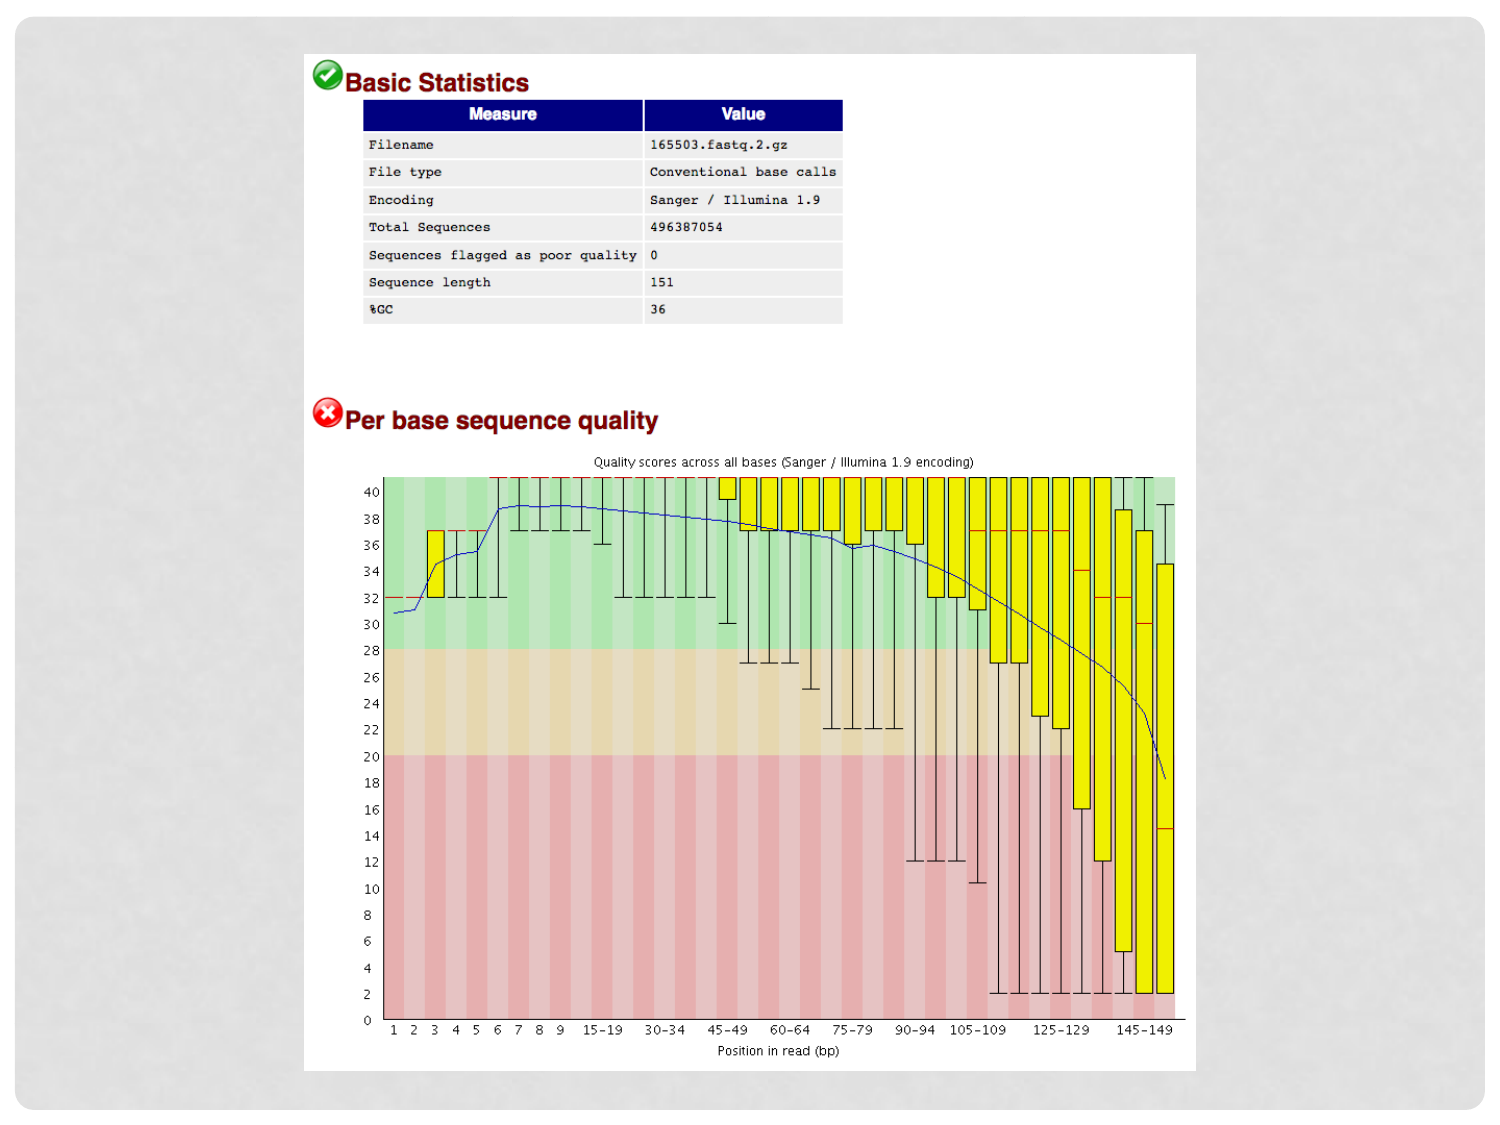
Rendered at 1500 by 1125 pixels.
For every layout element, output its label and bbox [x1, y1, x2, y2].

picture [303, 53, 1197, 1071]
